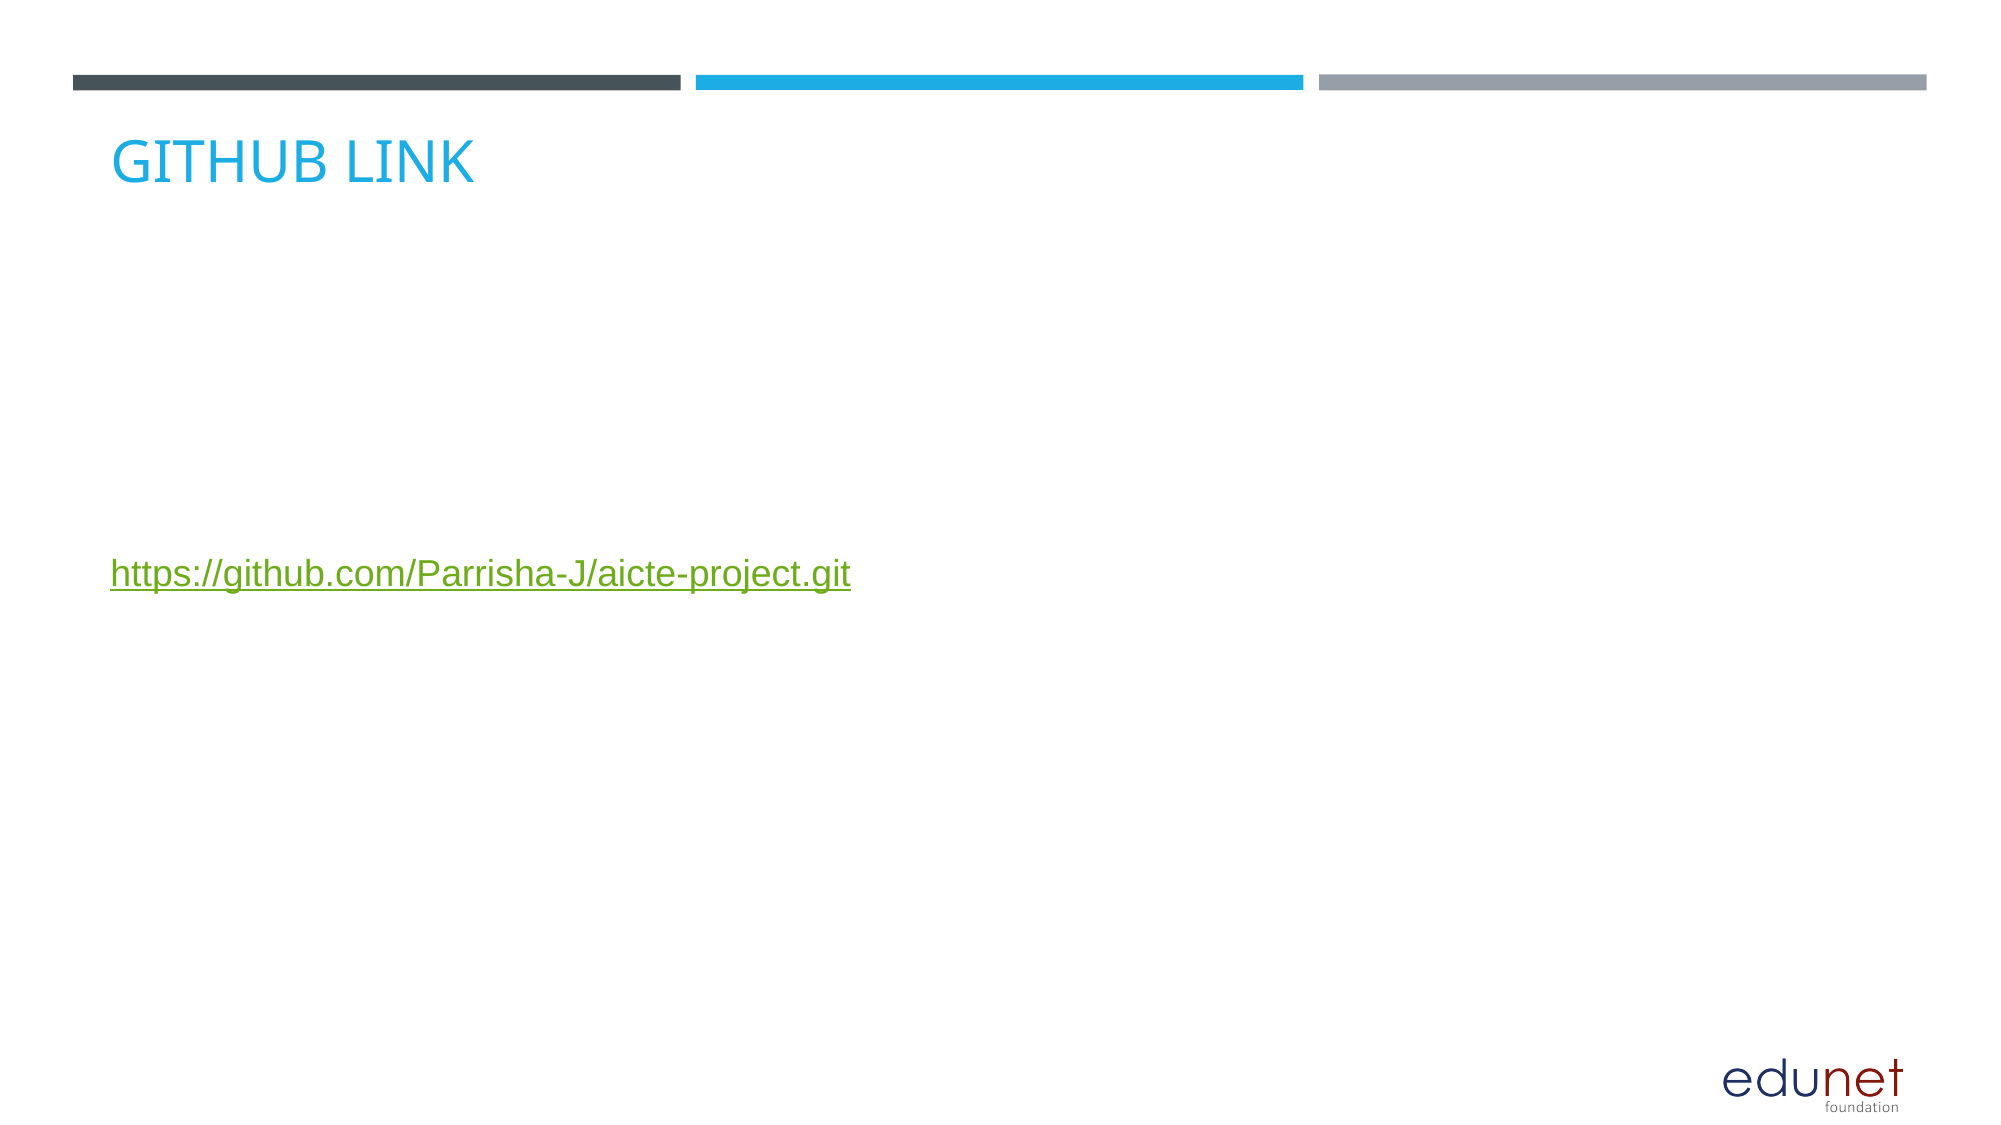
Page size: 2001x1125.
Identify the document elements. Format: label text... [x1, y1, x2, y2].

title GITHUB LINK [95, 115, 1905, 203]
picture [1719, 1056, 1905, 1116]
list https://github.com/Parrisha-J/aicte-project.git [95, 213, 1905, 981]
